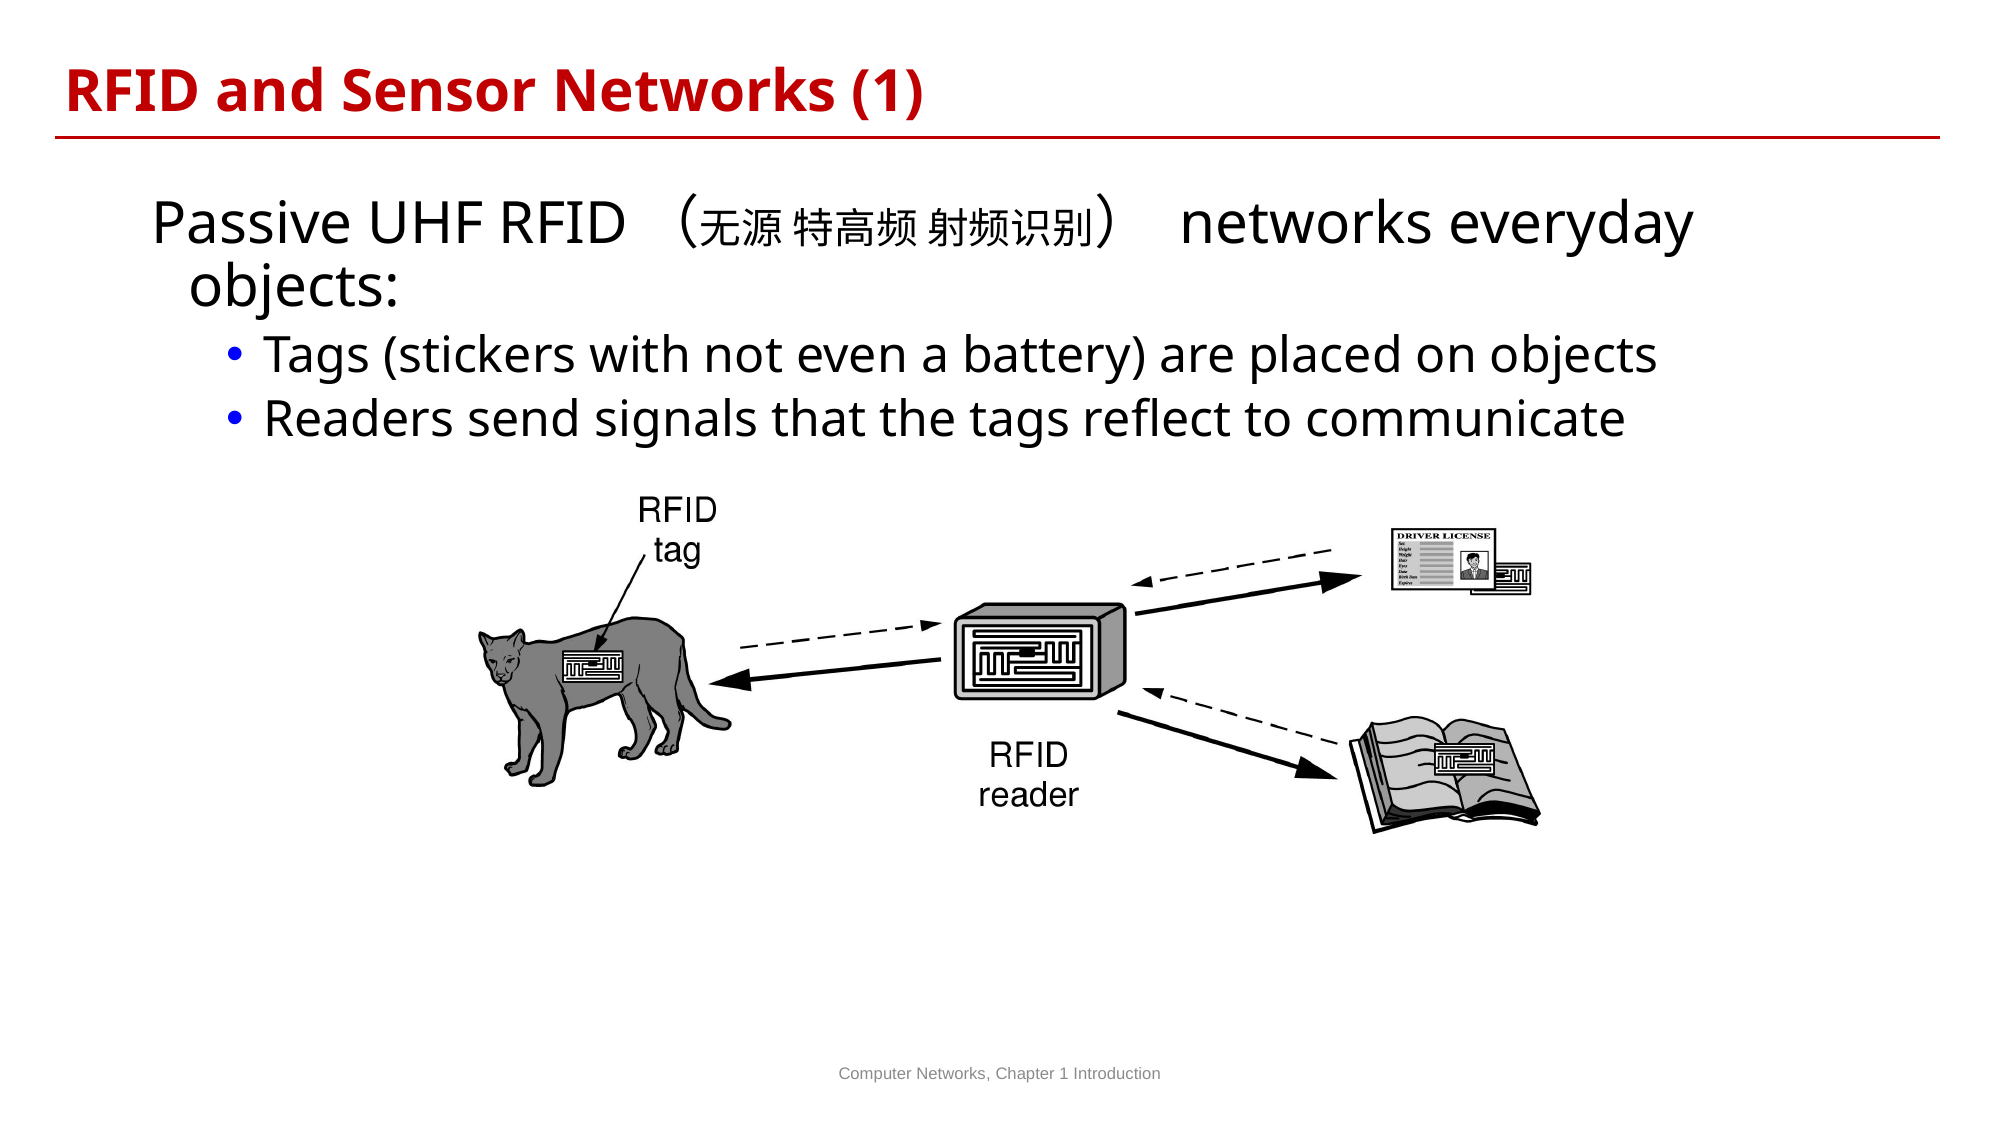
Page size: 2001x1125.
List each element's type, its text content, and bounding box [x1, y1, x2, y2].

text_box RFID and Sensor Networks (1) [49, 45, 1972, 130]
list Passive UHF RFID（无源 特高频 射频识别） networks everyday objects: Tags (stickers with not even a battery) are placed on objects Readers send signals that the tags reflect to communicate [136, 185, 1911, 940]
footer Computer Networks, Chapter 1 Introduction [662, 1042, 1338, 1103]
picture [475, 483, 1546, 835]
